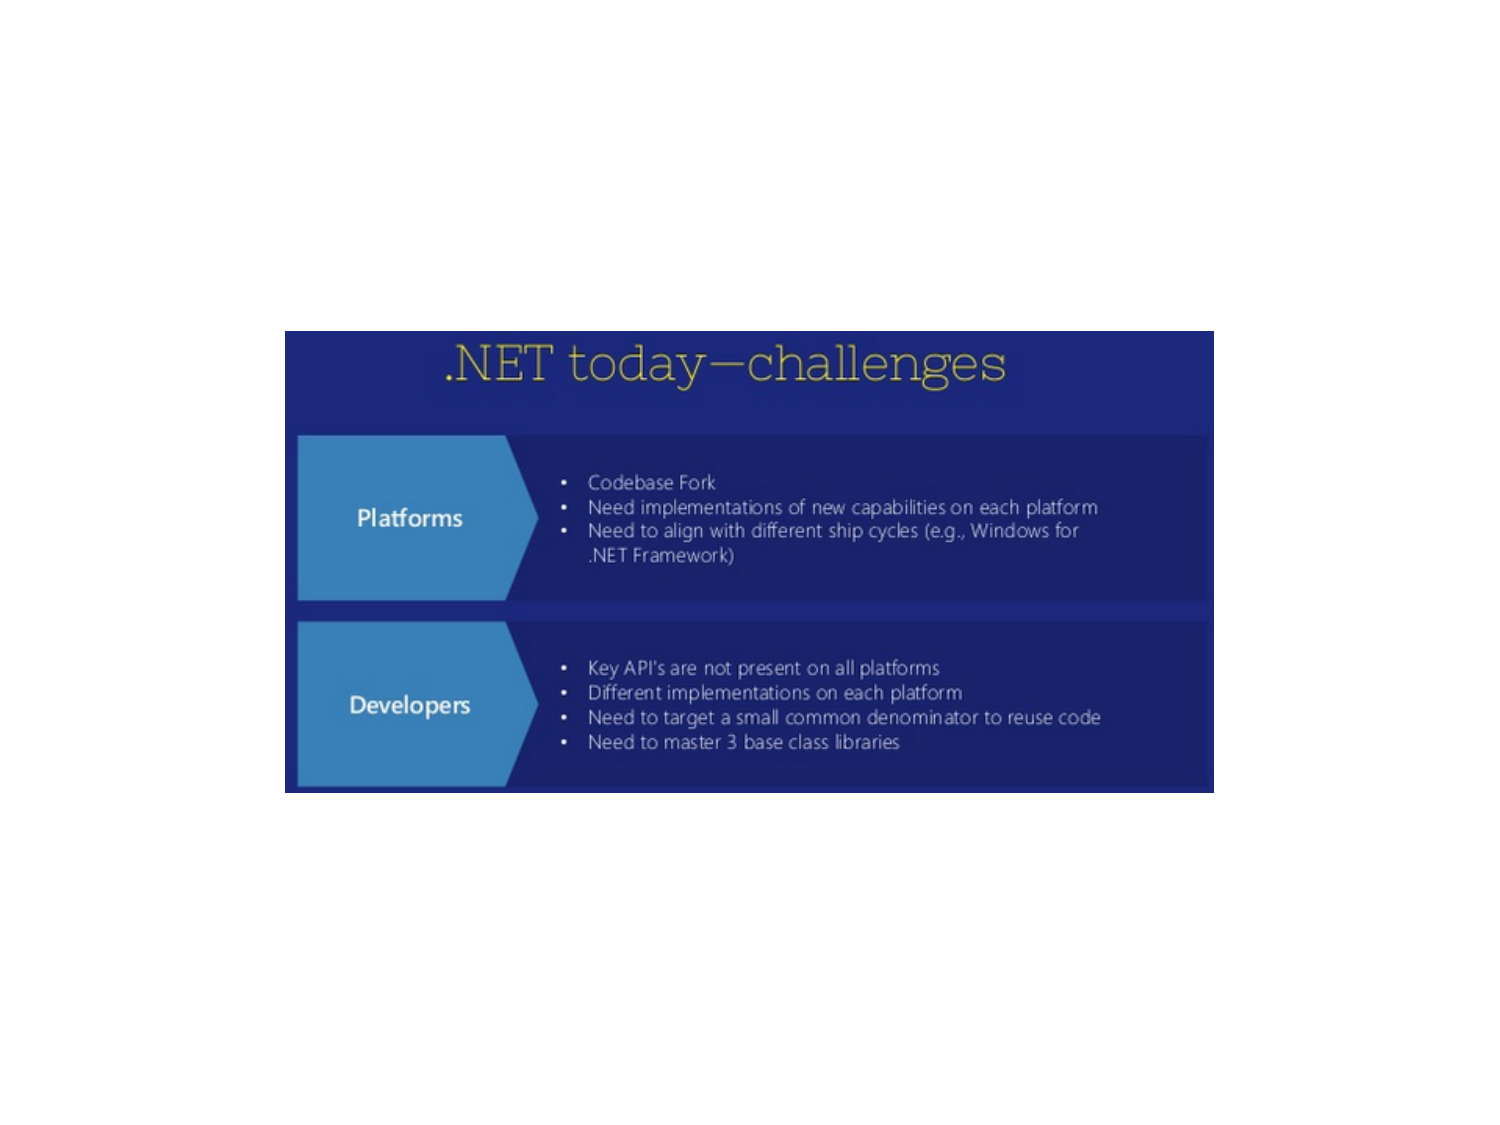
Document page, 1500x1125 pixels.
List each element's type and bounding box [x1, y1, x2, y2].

picture [285, 331, 1215, 794]
